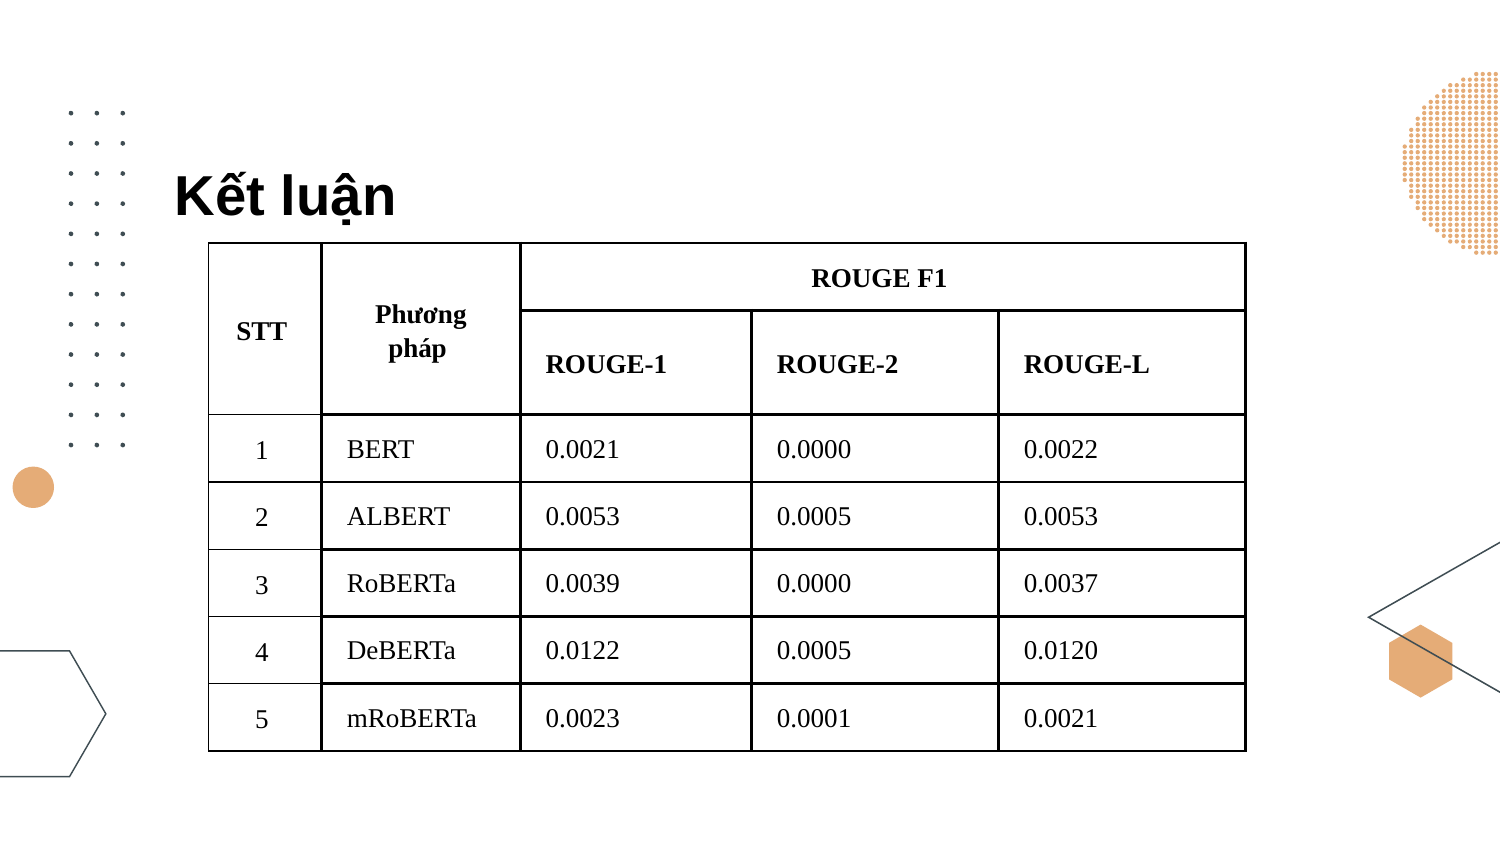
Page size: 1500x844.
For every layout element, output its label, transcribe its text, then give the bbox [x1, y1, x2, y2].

table_header STT [209, 244, 320, 414]
table_cell ROUGE-1 [522, 312, 750, 413]
table_cell 4 [209, 617, 320, 683]
table_cell 0.0000 [753, 551, 997, 615]
table_cell 0.0005 [753, 618, 997, 682]
table_cell 0.0022 [1000, 416, 1244, 481]
table_cell 1 [209, 415, 320, 481]
table_cell 0.0122 [522, 618, 750, 682]
table_header ROUGE F1 [522, 244, 1244, 309]
table_cell ALBERT [323, 483, 519, 548]
table_header Phương pháp [323, 244, 519, 413]
table_cell BERT [323, 416, 519, 481]
table_cell 0.0053 [1000, 483, 1244, 548]
table_cell 0.0001 [753, 685, 997, 750]
table_cell 3 [209, 550, 320, 616]
text_box Kết luận [159, 144, 652, 242]
table_cell 0.0021 [1000, 685, 1244, 750]
table_cell 0.0053 [522, 483, 750, 548]
table_cell 0.0037 [1000, 551, 1244, 615]
table_cell RoBERTa [323, 551, 519, 615]
table_cell ROUGE-2 [753, 312, 997, 413]
table_cell mRoBERTa [323, 685, 519, 750]
table_cell 0.0039 [522, 551, 750, 615]
table_cell 2 [209, 483, 320, 549]
table_cell 0.0000 [753, 416, 997, 481]
table_cell DeBERTa [323, 618, 519, 682]
table_cell 5 [209, 684, 320, 750]
table_cell 0.0005 [753, 483, 997, 548]
table_cell 0.0120 [1000, 618, 1244, 682]
table_cell ROUGE-L [1000, 312, 1244, 413]
table_cell 0.0023 [522, 685, 750, 750]
table_cell 0.0021 [522, 416, 750, 481]
